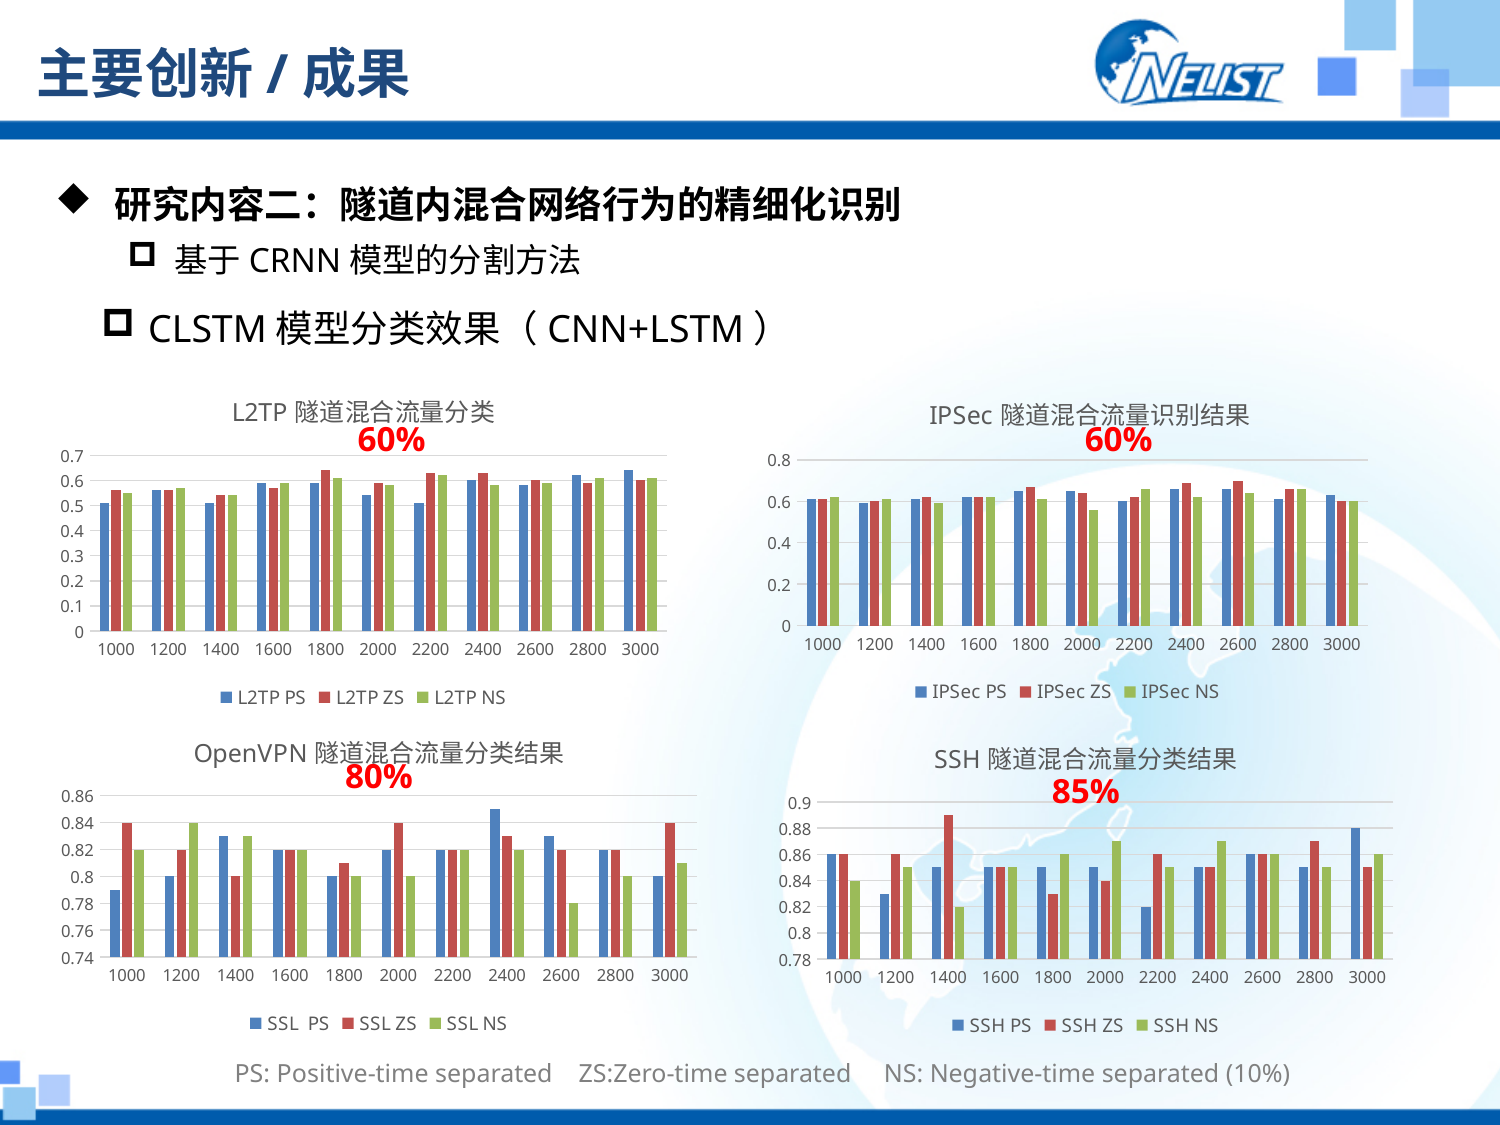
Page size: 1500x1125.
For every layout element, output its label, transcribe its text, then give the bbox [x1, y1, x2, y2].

chart [754, 373, 1381, 712]
text_box 研究内容二：隧道内混合网络行为的精细化识别 [40, 159, 1424, 232]
slide_number [1059, 1052, 1397, 1103]
text_box CLSTM模型分类效果（CNN+LSTM） [86, 297, 806, 358]
text_box PS: Positive-time separated ZS:Zero-time separated NS: Negative-time separated (10%) [219, 1050, 1307, 1095]
text_box 基于CRNN模型的分割方法 [112, 231, 1271, 287]
title 主要创新/成果 [21, 24, 1166, 120]
chart [47, 369, 711, 1043]
chart [765, 716, 1407, 1045]
picture [0, 0, 1500, 1125]
